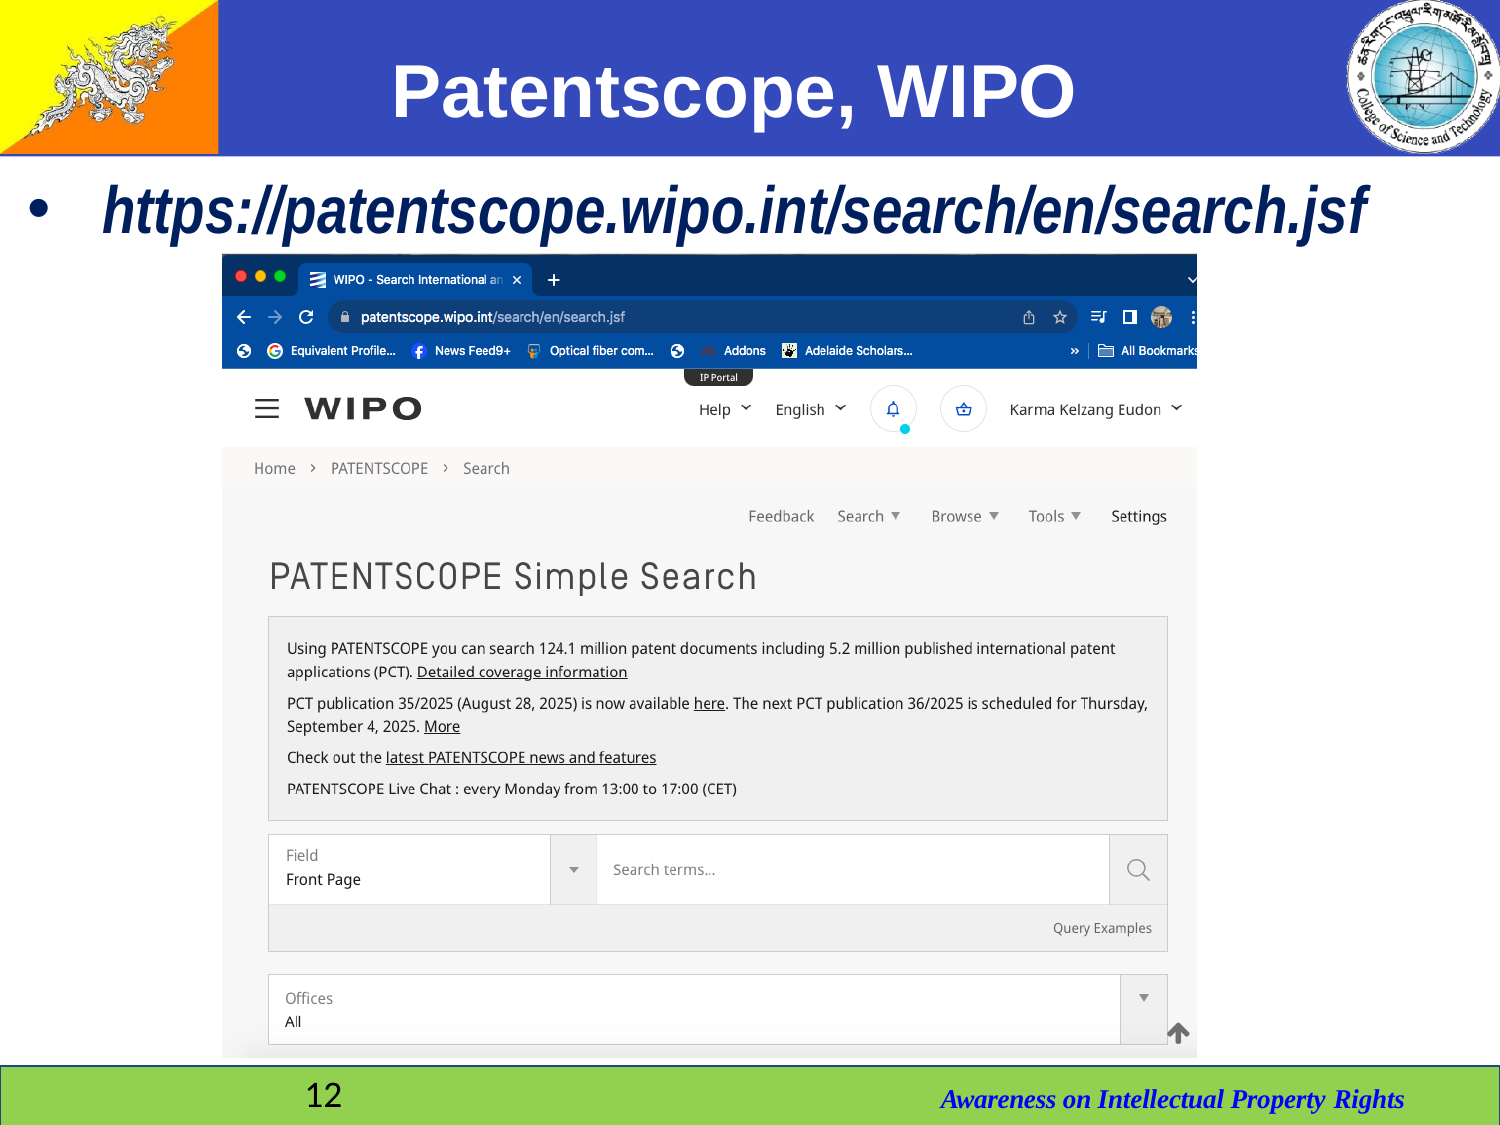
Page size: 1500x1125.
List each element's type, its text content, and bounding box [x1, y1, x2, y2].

text_box 12 [289, 1066, 478, 1123]
picture [222, 253, 1197, 1058]
text_box https://patentscope.wipo.int/search/en/search.jsf [24, 125, 1487, 248]
title Patentscope, WIPO [362, 40, 1125, 125]
text_box [1346, 0, 1500, 155]
text_box [0, 0, 219, 154]
footer Awareness on Intellectual Property Rights [938, 1082, 1420, 1125]
